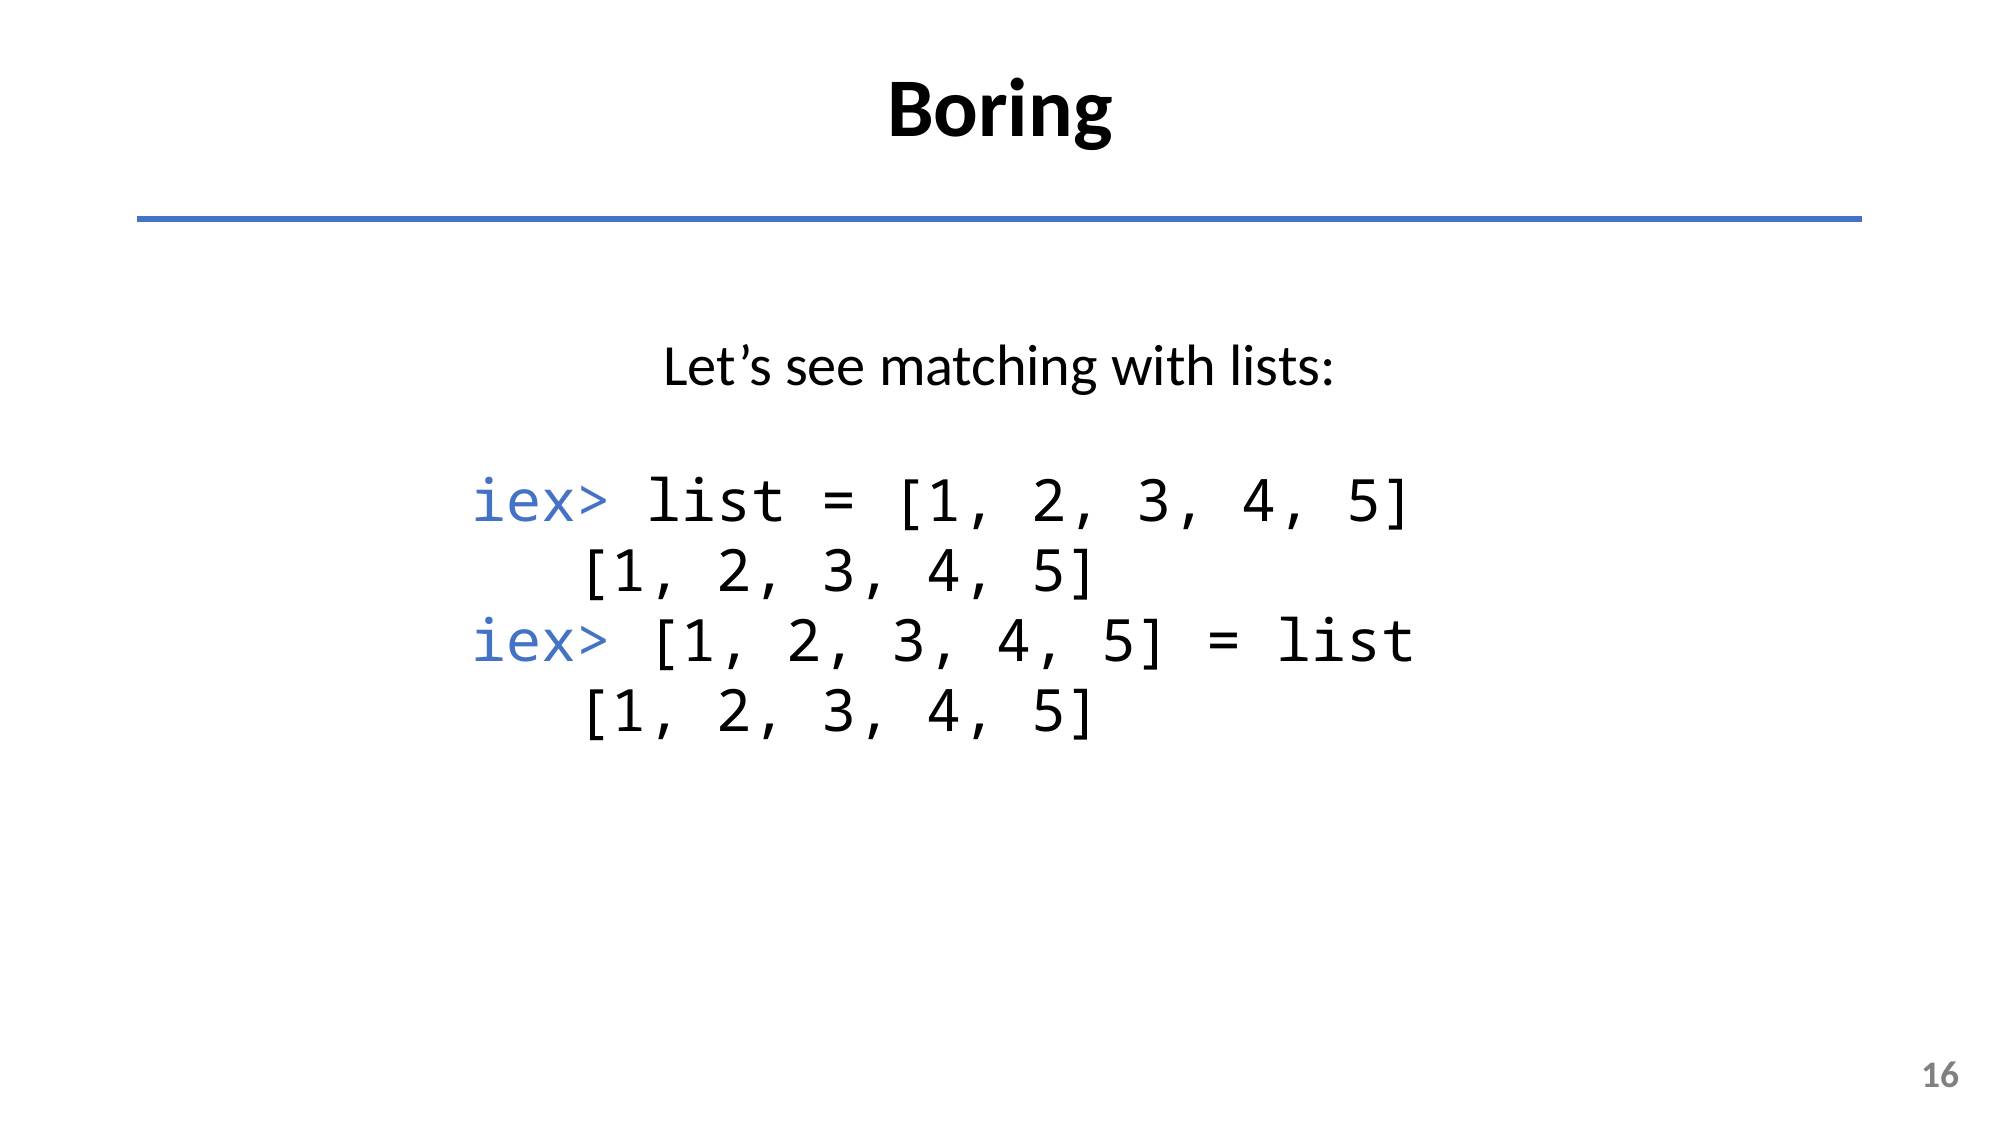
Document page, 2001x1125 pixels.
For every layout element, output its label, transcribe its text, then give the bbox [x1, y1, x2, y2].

slide_number 16 [1524, 1042, 1975, 1103]
text_box Boring [137, 1, 1863, 218]
text_box iex> list = [1, 2, 3, 4, 5] [1, 2, 3, 4, 5] iex> [1, 2, 3, 4, 5] = list [1, 2, 3, 4, 5] [456, 456, 1543, 751]
text_box Let’s see matching with lists: [443, 319, 1557, 405]
